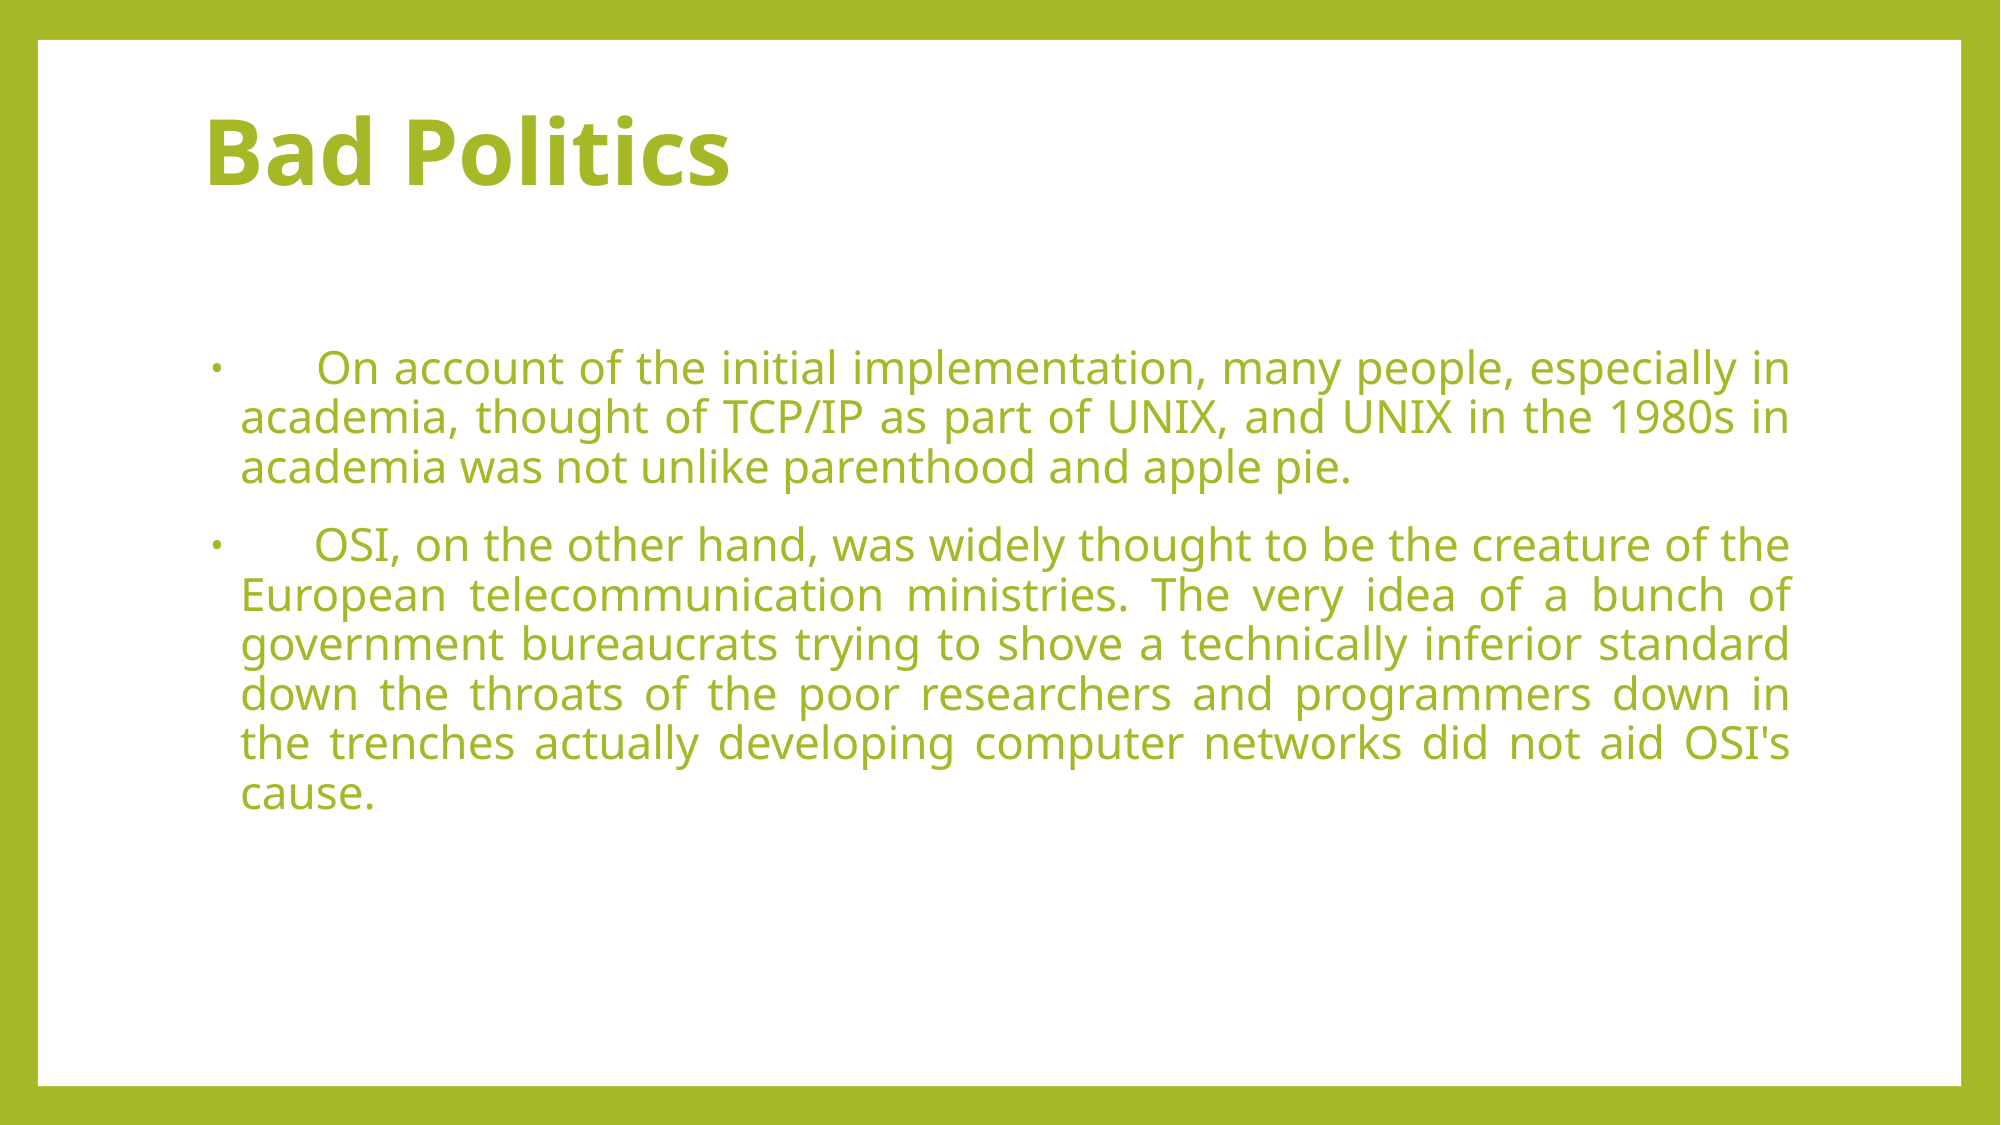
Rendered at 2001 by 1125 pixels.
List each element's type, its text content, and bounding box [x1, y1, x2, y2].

list On account of the initial implementation, many people, especially in academia, thought of TCP/IP as part of UNIX, and UNIX in the 1980s in academia was not unlike parenthood and apple pie. OSI, on the other hand, was widely thought to be the creature of the European telecommunication ministries. The very idea of a bunch of government bureaucrats trying to shove a technically inferior standard down the throats of the poor researchers and programmers down in the trenches actually developing computer networks did not aid OSI's cause. [187, 337, 1808, 1000]
title Bad Politics [187, 99, 1808, 323]
